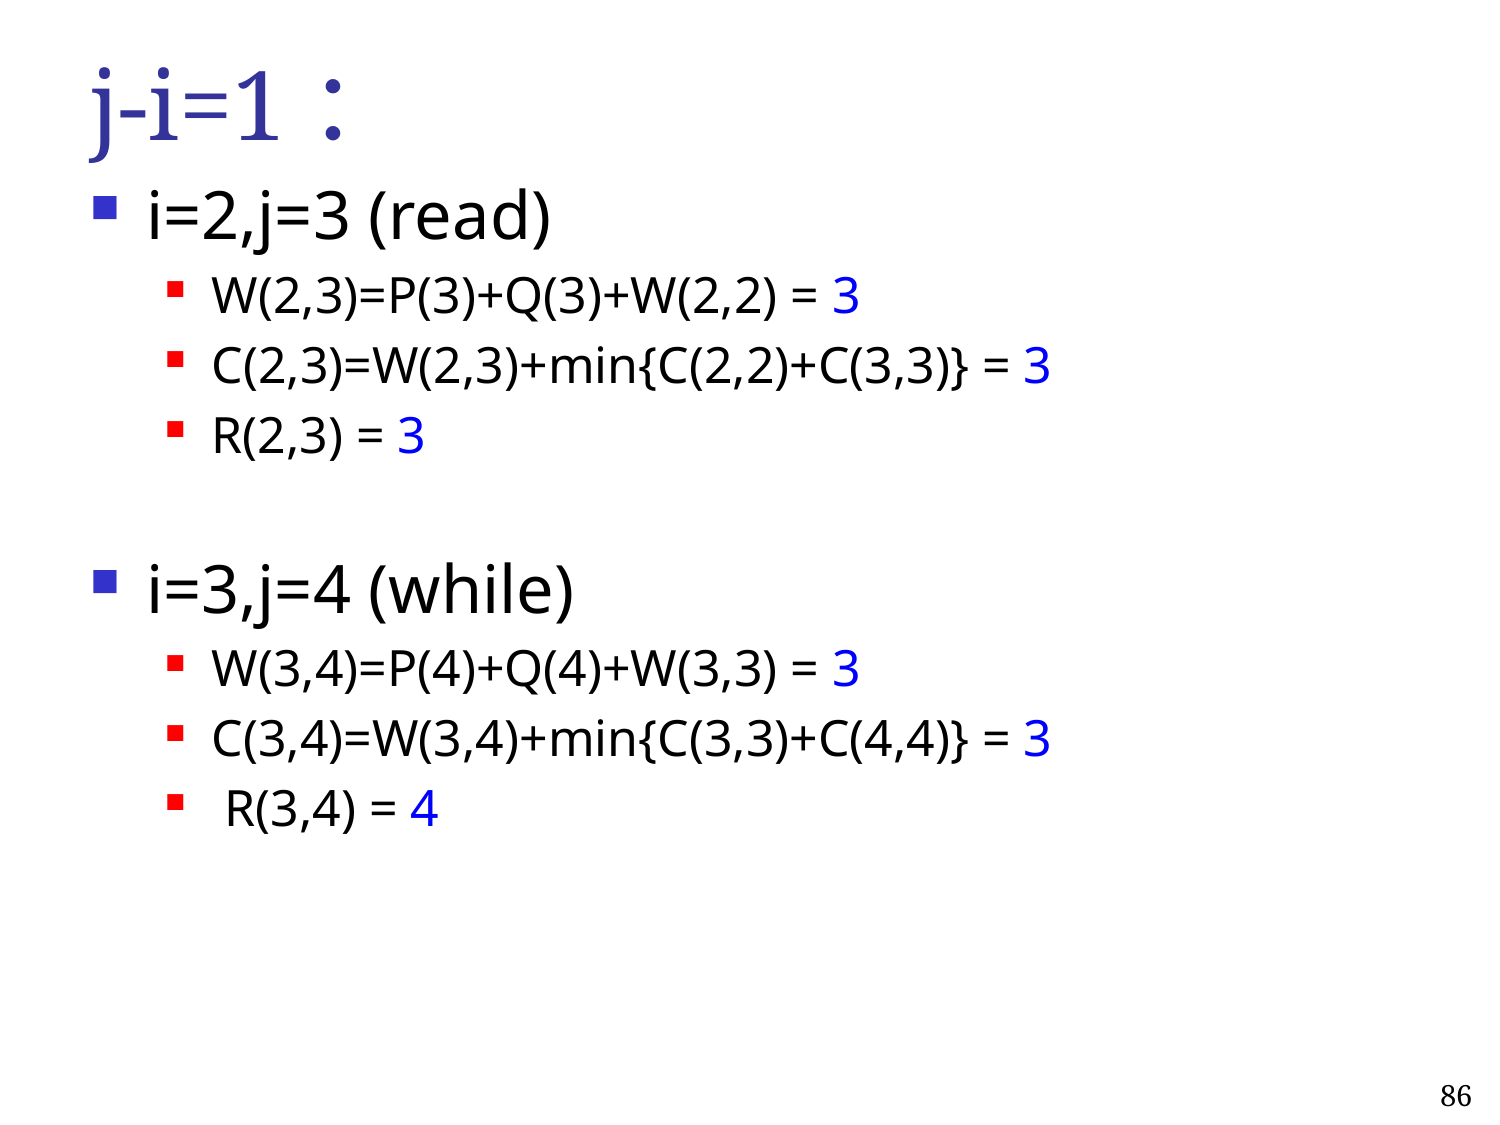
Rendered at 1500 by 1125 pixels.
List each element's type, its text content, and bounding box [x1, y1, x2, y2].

list j-i=1： i=2,j=3 (read) W(2,3)=P(3)+Q(3)+W(2,2) = 3 C(2,3)=W(2,3)+min{C(2,2)+C(3,3)} = 3 R(2,3) = 3 i=3,j=4 (while) W(3,4)=P(4)+Q(4)+W(3,3) = 3 C(3,4)=W(3,4)+min{C(3,3)+C(4,4)} = 3 R(3,4) = 4 [75, 37, 1425, 1071]
slide_number 86 [1174, 1049, 1488, 1125]
